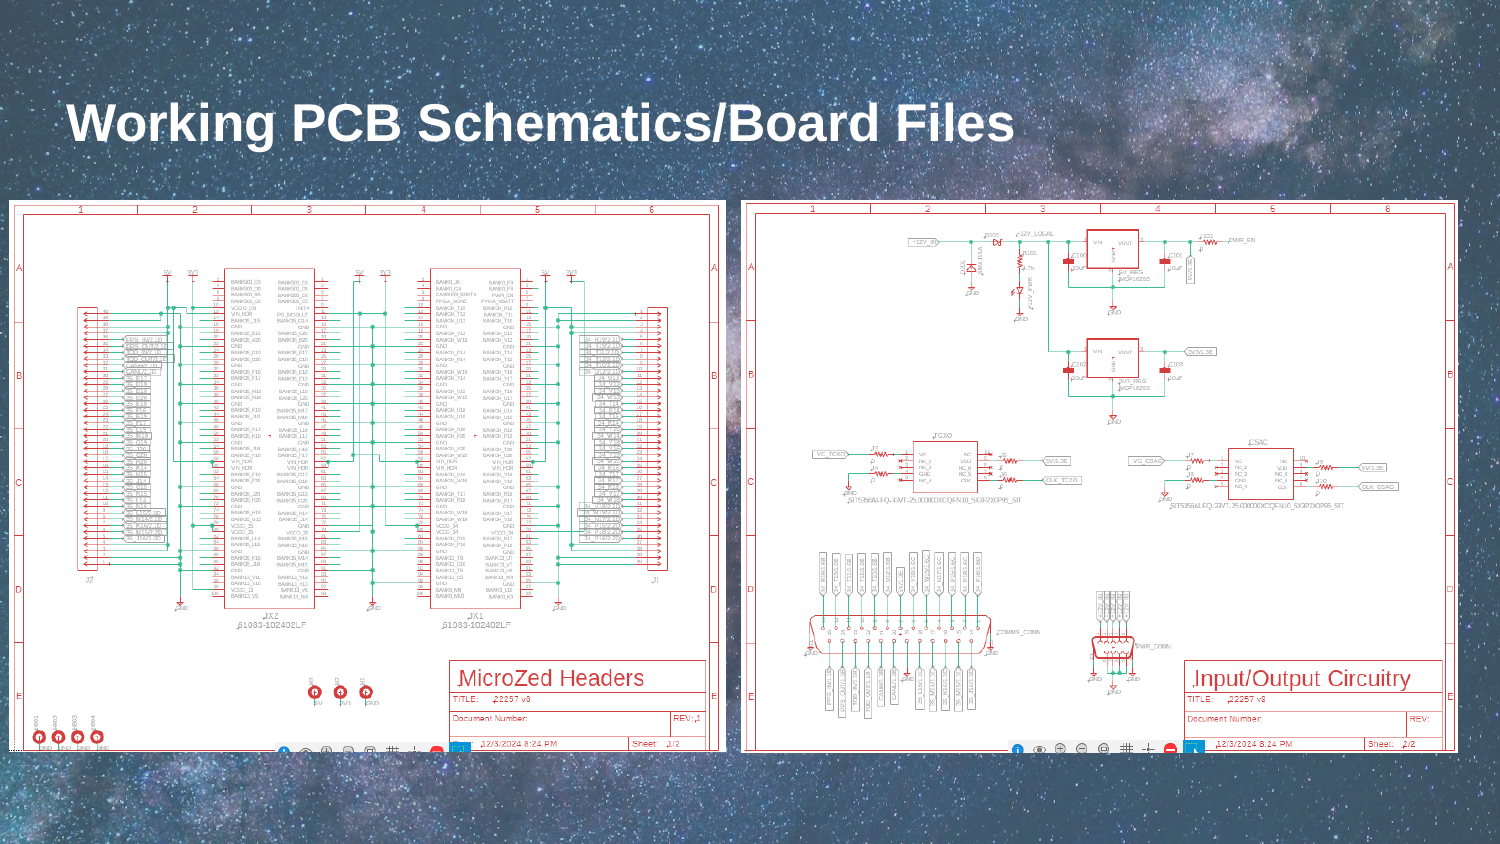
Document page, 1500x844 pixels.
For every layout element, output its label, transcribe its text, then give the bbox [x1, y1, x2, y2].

title Working PCB Schematics/Board Files [51, 72, 1449, 167]
picture [9, 200, 726, 752]
picture [740, 199, 1458, 753]
